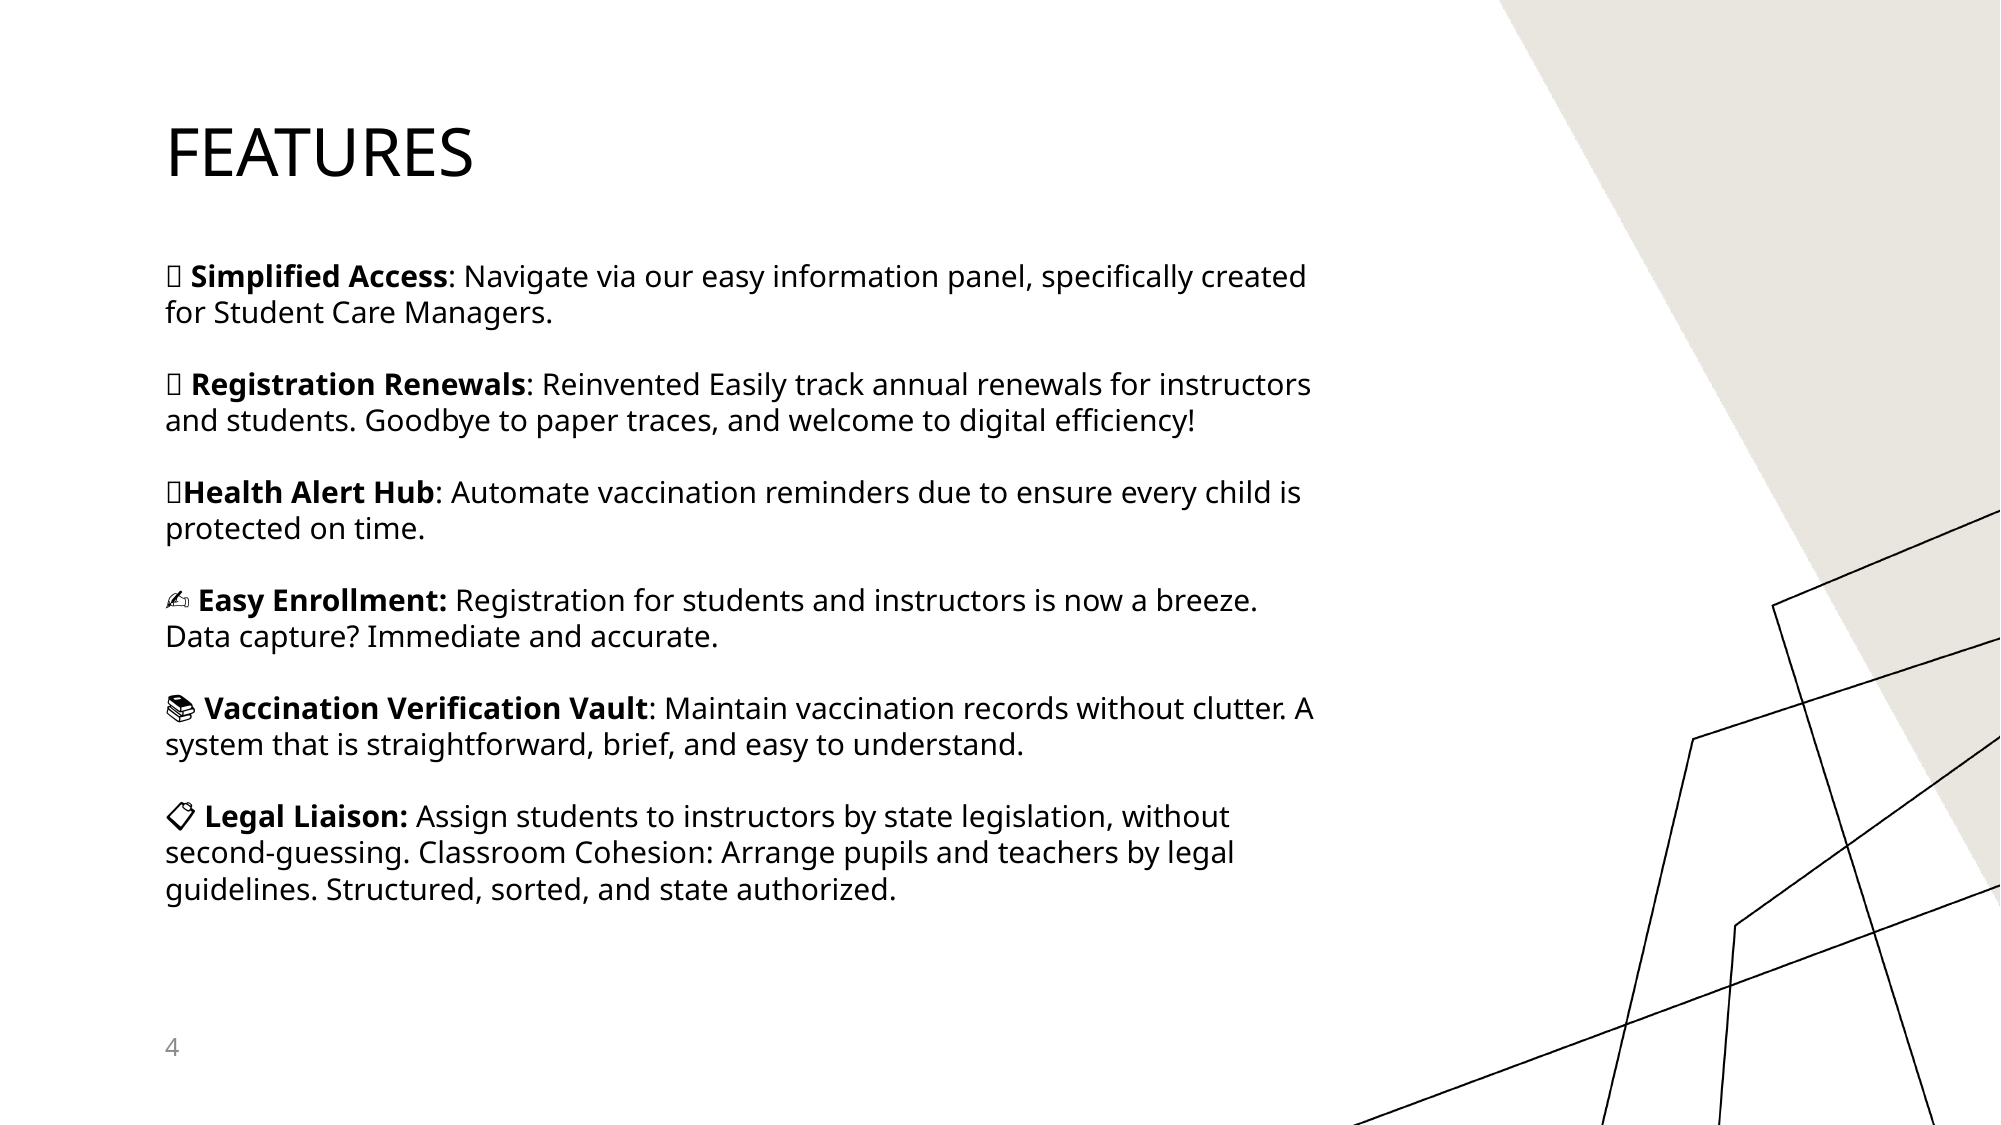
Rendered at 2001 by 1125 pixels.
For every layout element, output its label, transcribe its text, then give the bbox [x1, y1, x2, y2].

title Features [150, 59, 1344, 249]
picture [1281, 0, 2000, 1125]
list 🚀 Simplified Access: Navigate via our easy information panel, specifically created for Student Care Managers. 📅 Registration Renewals: Reinvented Easily track annual renewals for instructors and students. Goodbye to paper traces, and welcome to digital efficiency! 📧Health Alert Hub: Automate vaccination reminders due to ensure every child is protected on time. ✍️ Easy Enrollment: Registration for students and instructors is now a breeze. Data capture? Immediate and accurate. 📚 Vaccination Verification Vault: Maintain vaccination records without clutter. A system that is straightforward, brief, and easy to understand. 📋 Legal Liaison: Assign students to instructors by state legislation, without second-guessing. Classroom Cohesion: Arrange pupils and teachers by legal guidelines. Structured, sorted, and state authorized. [150, 249, 1344, 932]
slide_number 4 [150, 1024, 254, 1074]
